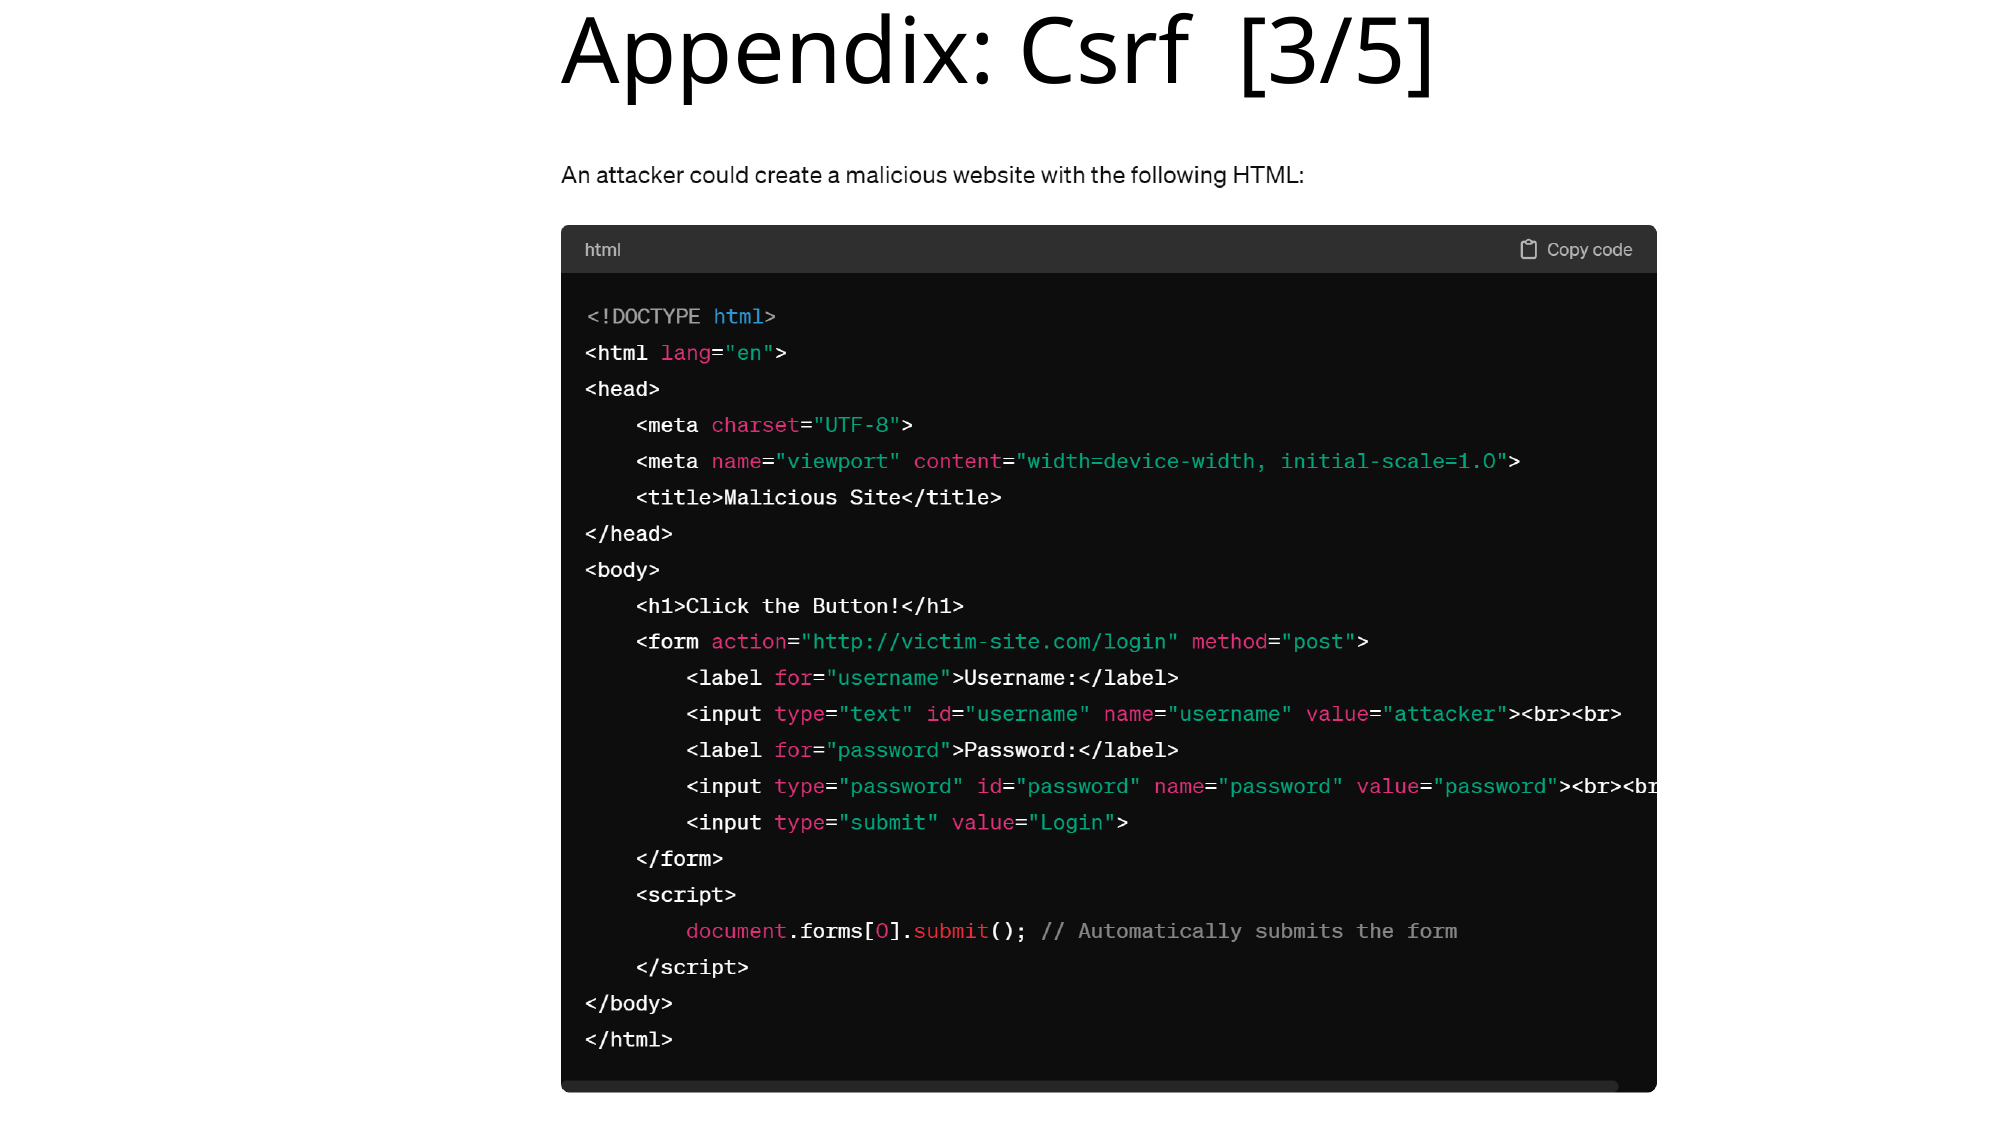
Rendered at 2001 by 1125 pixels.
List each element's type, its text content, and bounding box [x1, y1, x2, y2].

picture [531, 149, 1665, 1099]
text_box Appendix: Csrf [3/5] [137, 0, 1863, 122]
